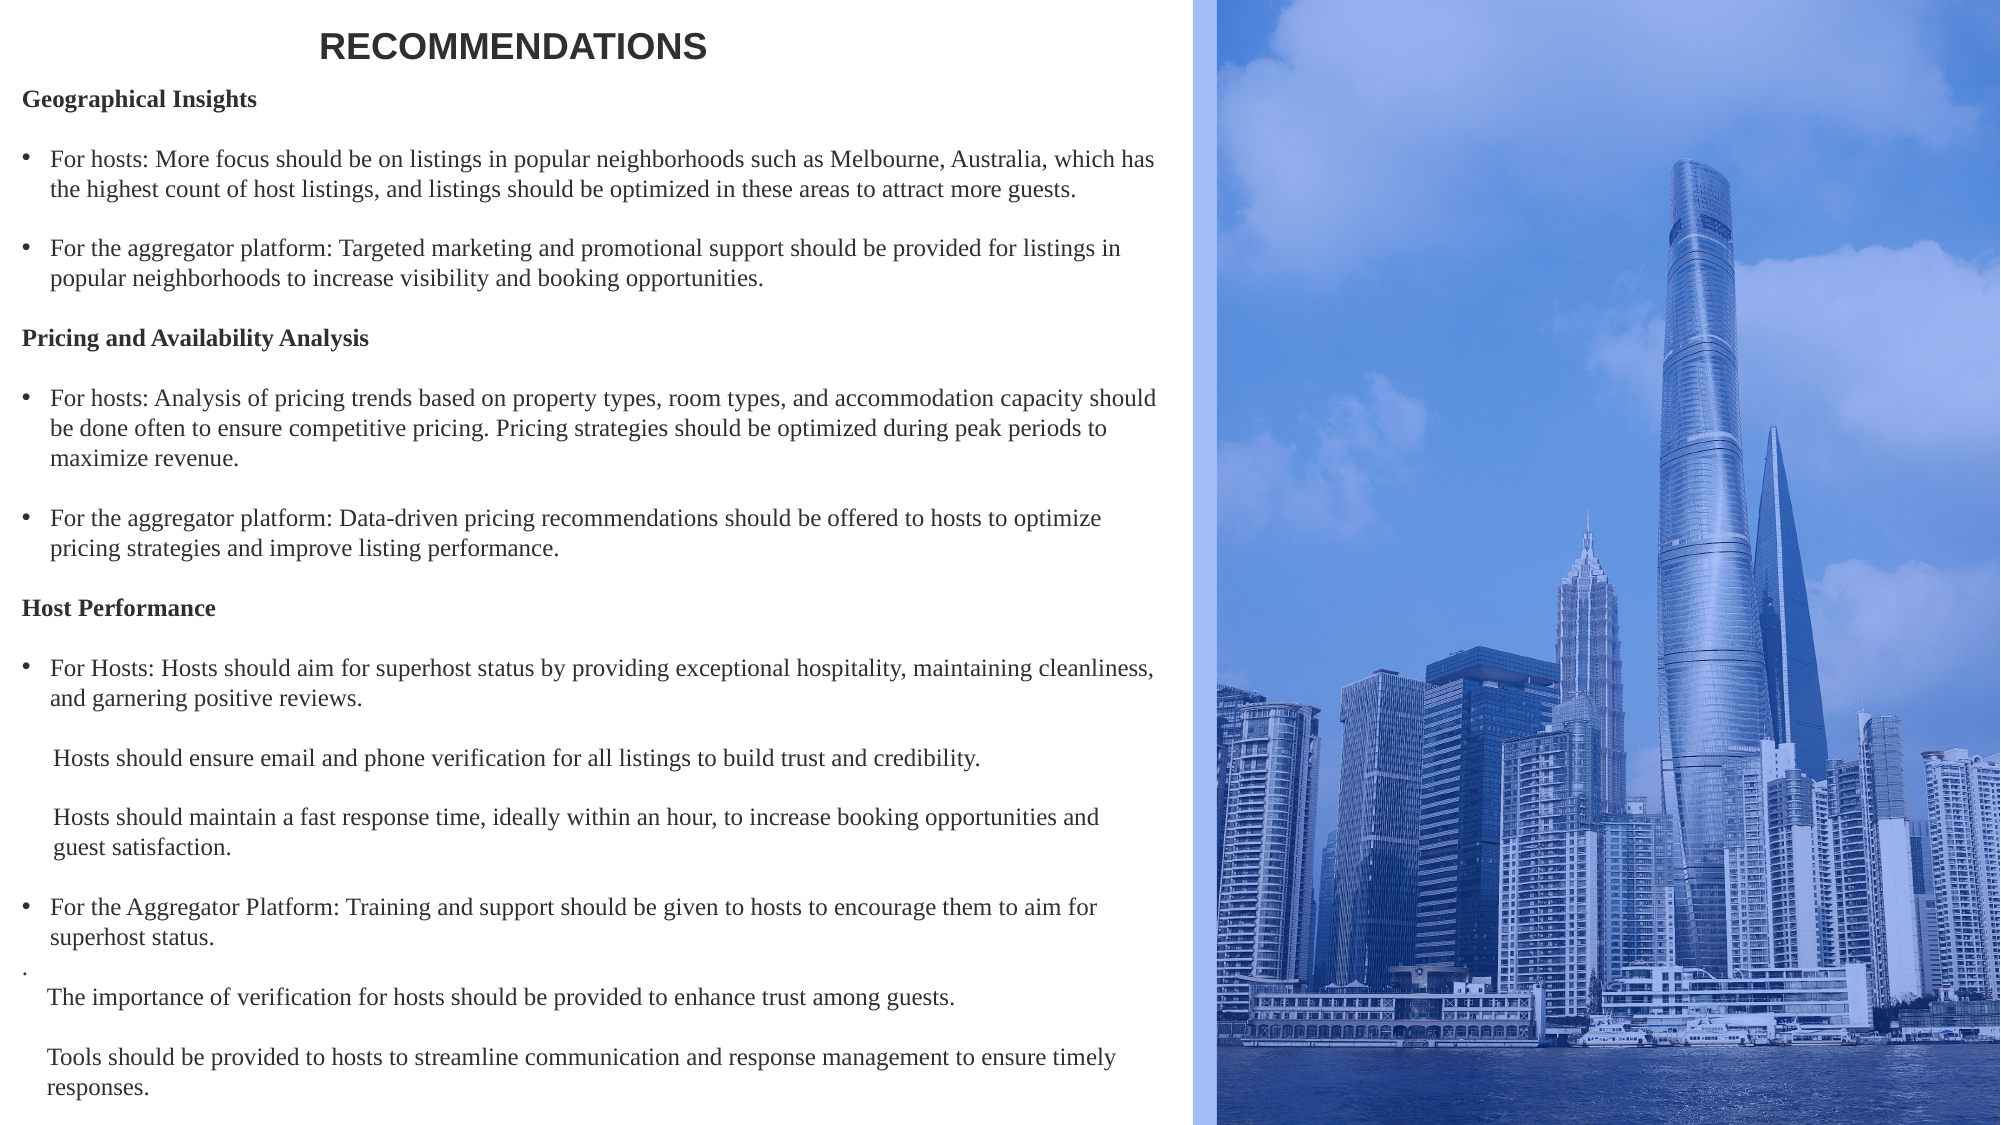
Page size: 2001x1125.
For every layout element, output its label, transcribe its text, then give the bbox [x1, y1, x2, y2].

text_box Geographical Insights For hosts: More focus should be on listings in popular neighborhoods such as Melbourne, Australia, which has the highest count of host listings, and listings should be optimized in these areas to attract more guests. For the aggregator platform: Targeted marketing and promotional support should be provided for listings in popular neighborhoods to increase visibility and booking opportunities. Pricing and Availability Analysis For hosts: Analysis of pricing trends based on property types, room types, and accommodation capacity should be done often to ensure competitive pricing. Pricing strategies should be optimized during peak periods to maximize revenue. For the aggregator platform: Data-driven pricing recommendations should be offered to hosts to optimize pricing strategies and improve listing performance. Host Performance For Hosts: Hosts should aim for superhost status by providing exceptional hospitality, maintaining cleanliness, and garnering positive reviews. Hosts should ensure email and phone verification for all listings to build trust and credibility. Hosts should maintain a fast response time, ideally within an hour, to increase booking opportunities and guest satisfaction. For the Aggregator Platform: Training and support should be given to hosts to encourage them to aim for superhost status. . The importance of verification for hosts should be provided to enhance trust among guests. Tools should be provided to hosts to streamline communication and response management to ensure timely responses. [7, 74, 1193, 1125]
text_box [1192, 0, 1216, 1125]
text_box RECOMMENDATIONS [304, 14, 729, 74]
picture [1216, 0, 2000, 1125]
